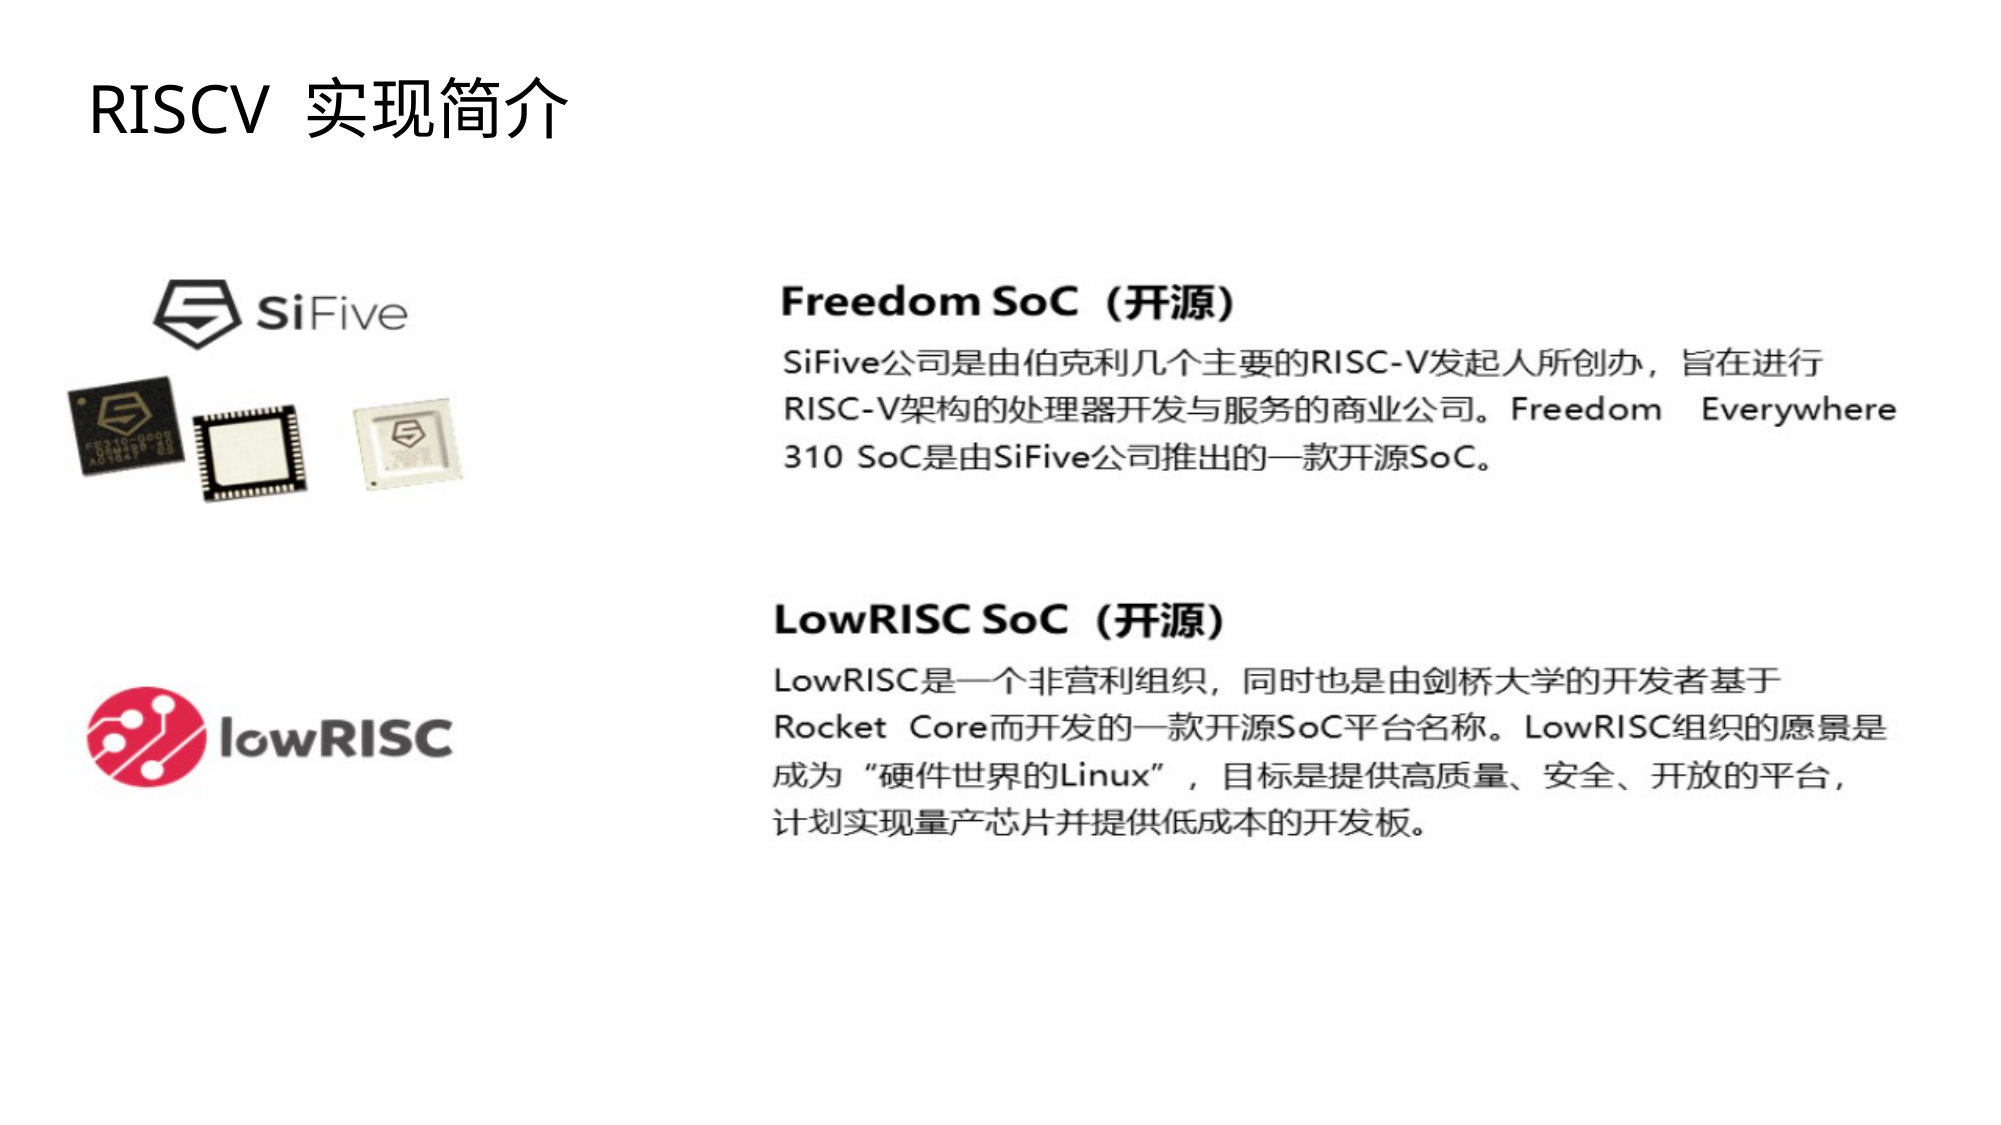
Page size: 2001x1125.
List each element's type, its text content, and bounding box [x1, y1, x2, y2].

title RISCV 实现简介 [71, 52, 1091, 172]
picture [32, 247, 1968, 878]
